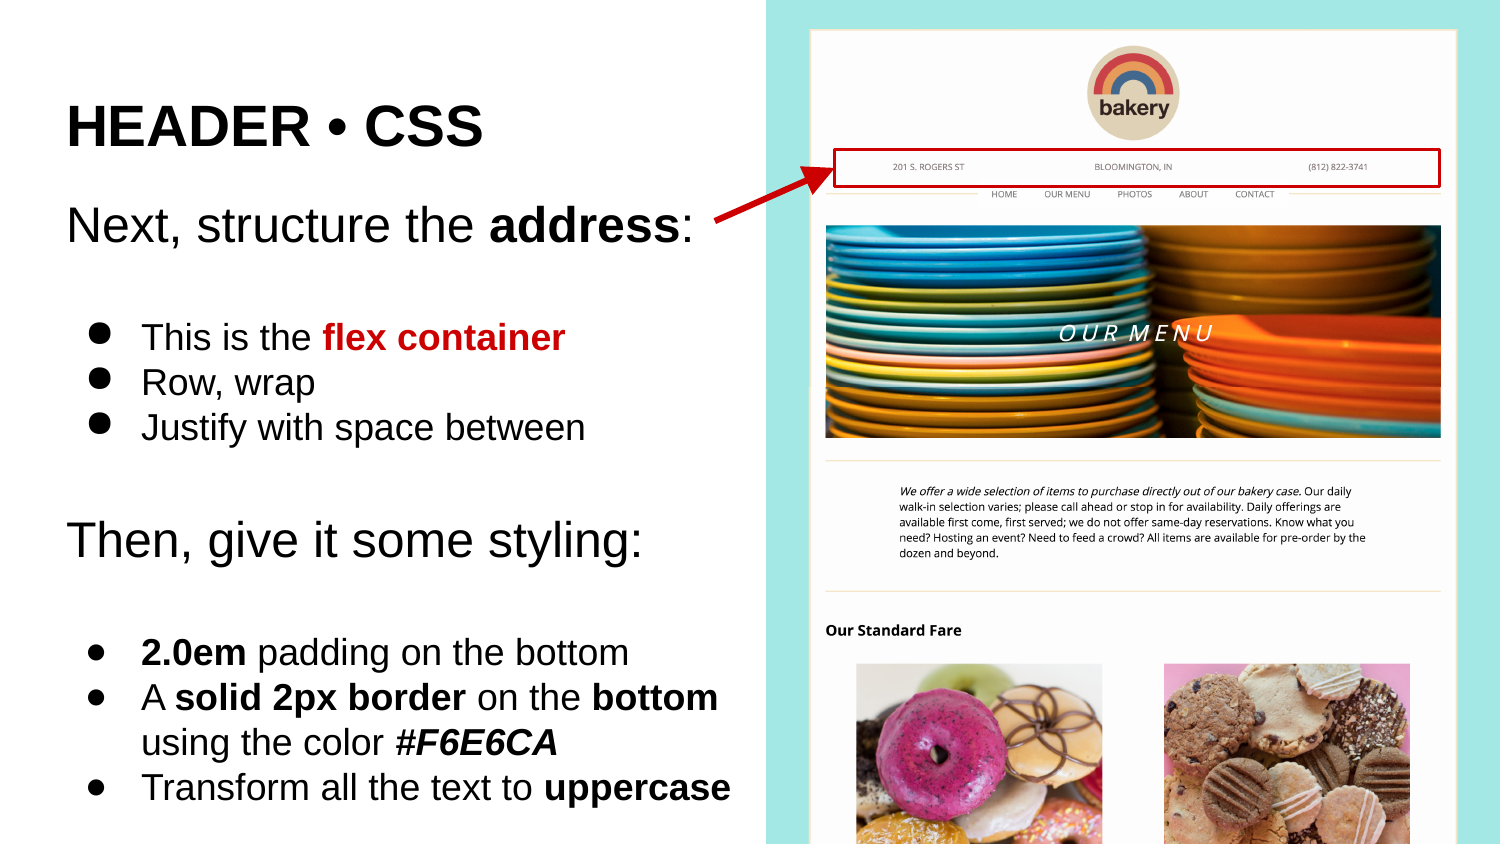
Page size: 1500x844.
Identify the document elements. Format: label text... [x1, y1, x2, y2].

picture [765, 0, 1500, 844]
title HEADER • CSS Next, structure the address: This is the flex container Row, wrap Justify with space between Then, give it some styling: 2.0em padding on the bottom A solid 2px border on the bottom using the color #F6E6CA Transform all the text to uppercase [51, 72, 753, 802]
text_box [714, 167, 836, 222]
